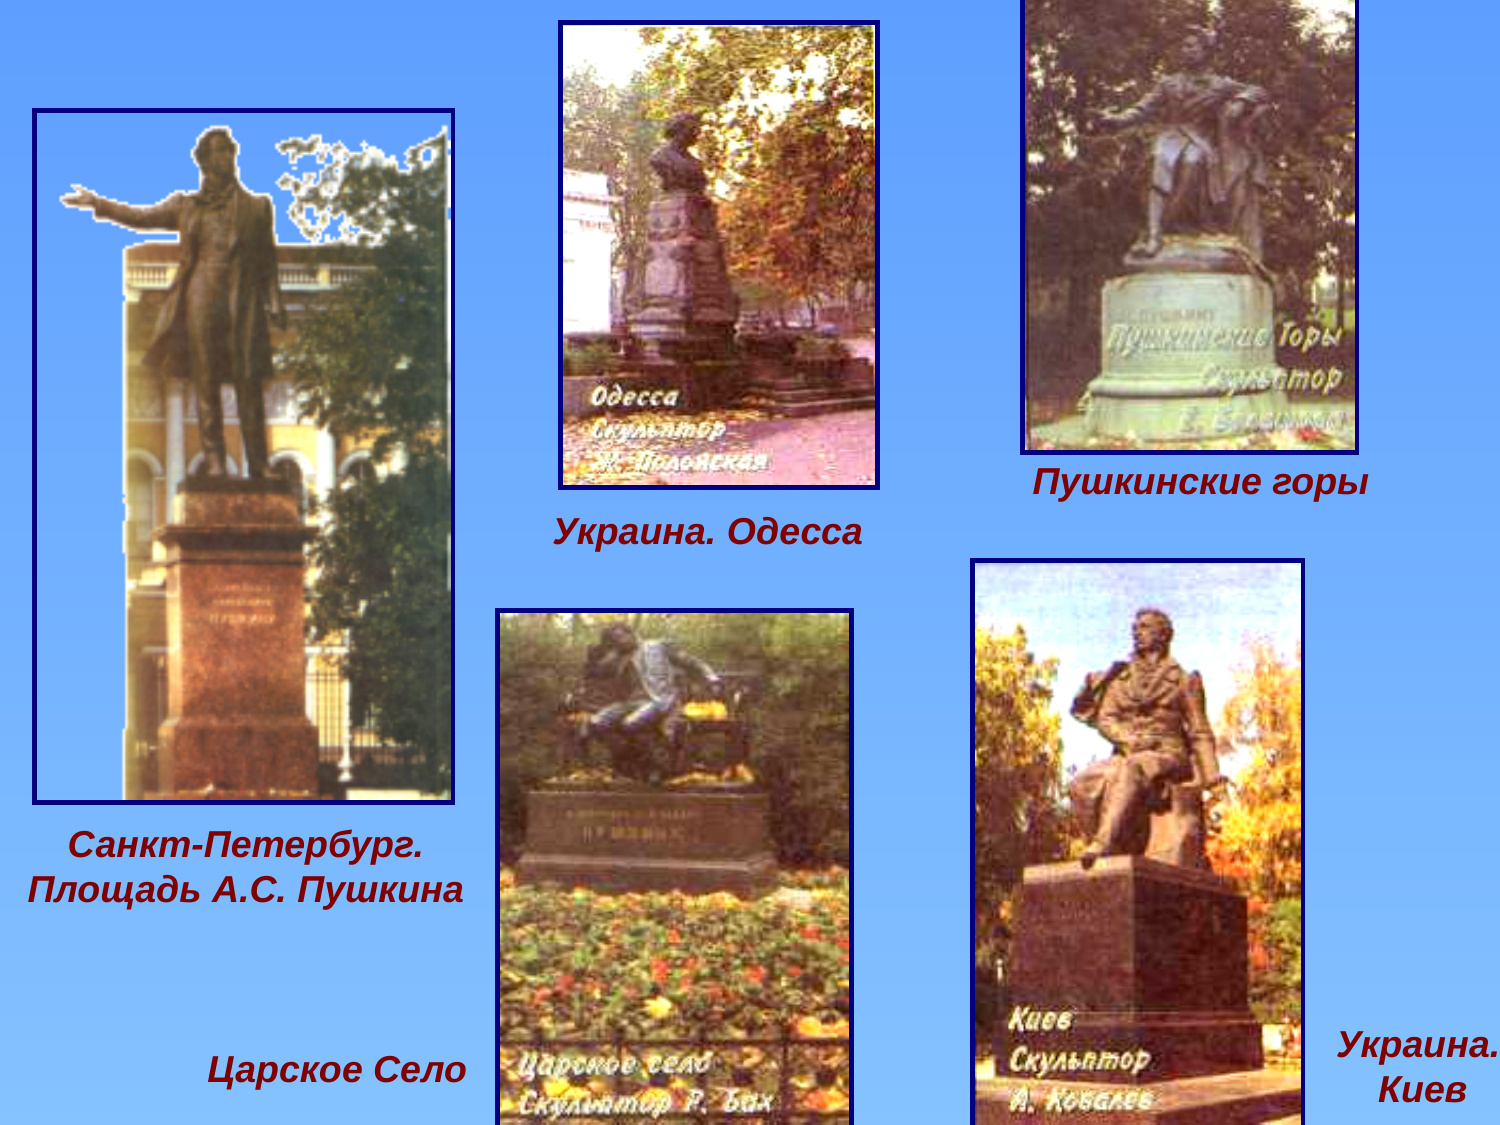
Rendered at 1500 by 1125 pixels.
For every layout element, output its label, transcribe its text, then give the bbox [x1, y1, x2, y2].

picture [974, 562, 1302, 1125]
picture [1024, 0, 1355, 451]
picture [499, 612, 850, 1125]
text_box Украина. Одесса [537, 499, 1288, 560]
text_box Пушкинские горы [849, 449, 1500, 510]
text_box Санкт-Петербург. Площадь А.С. Пушкина [12, 812, 490, 918]
text_box Царское Село [87, 1037, 494, 1098]
text_box Украина. Киев [1306, 1012, 1500, 1118]
picture [36, 112, 451, 801]
picture [562, 24, 876, 486]
